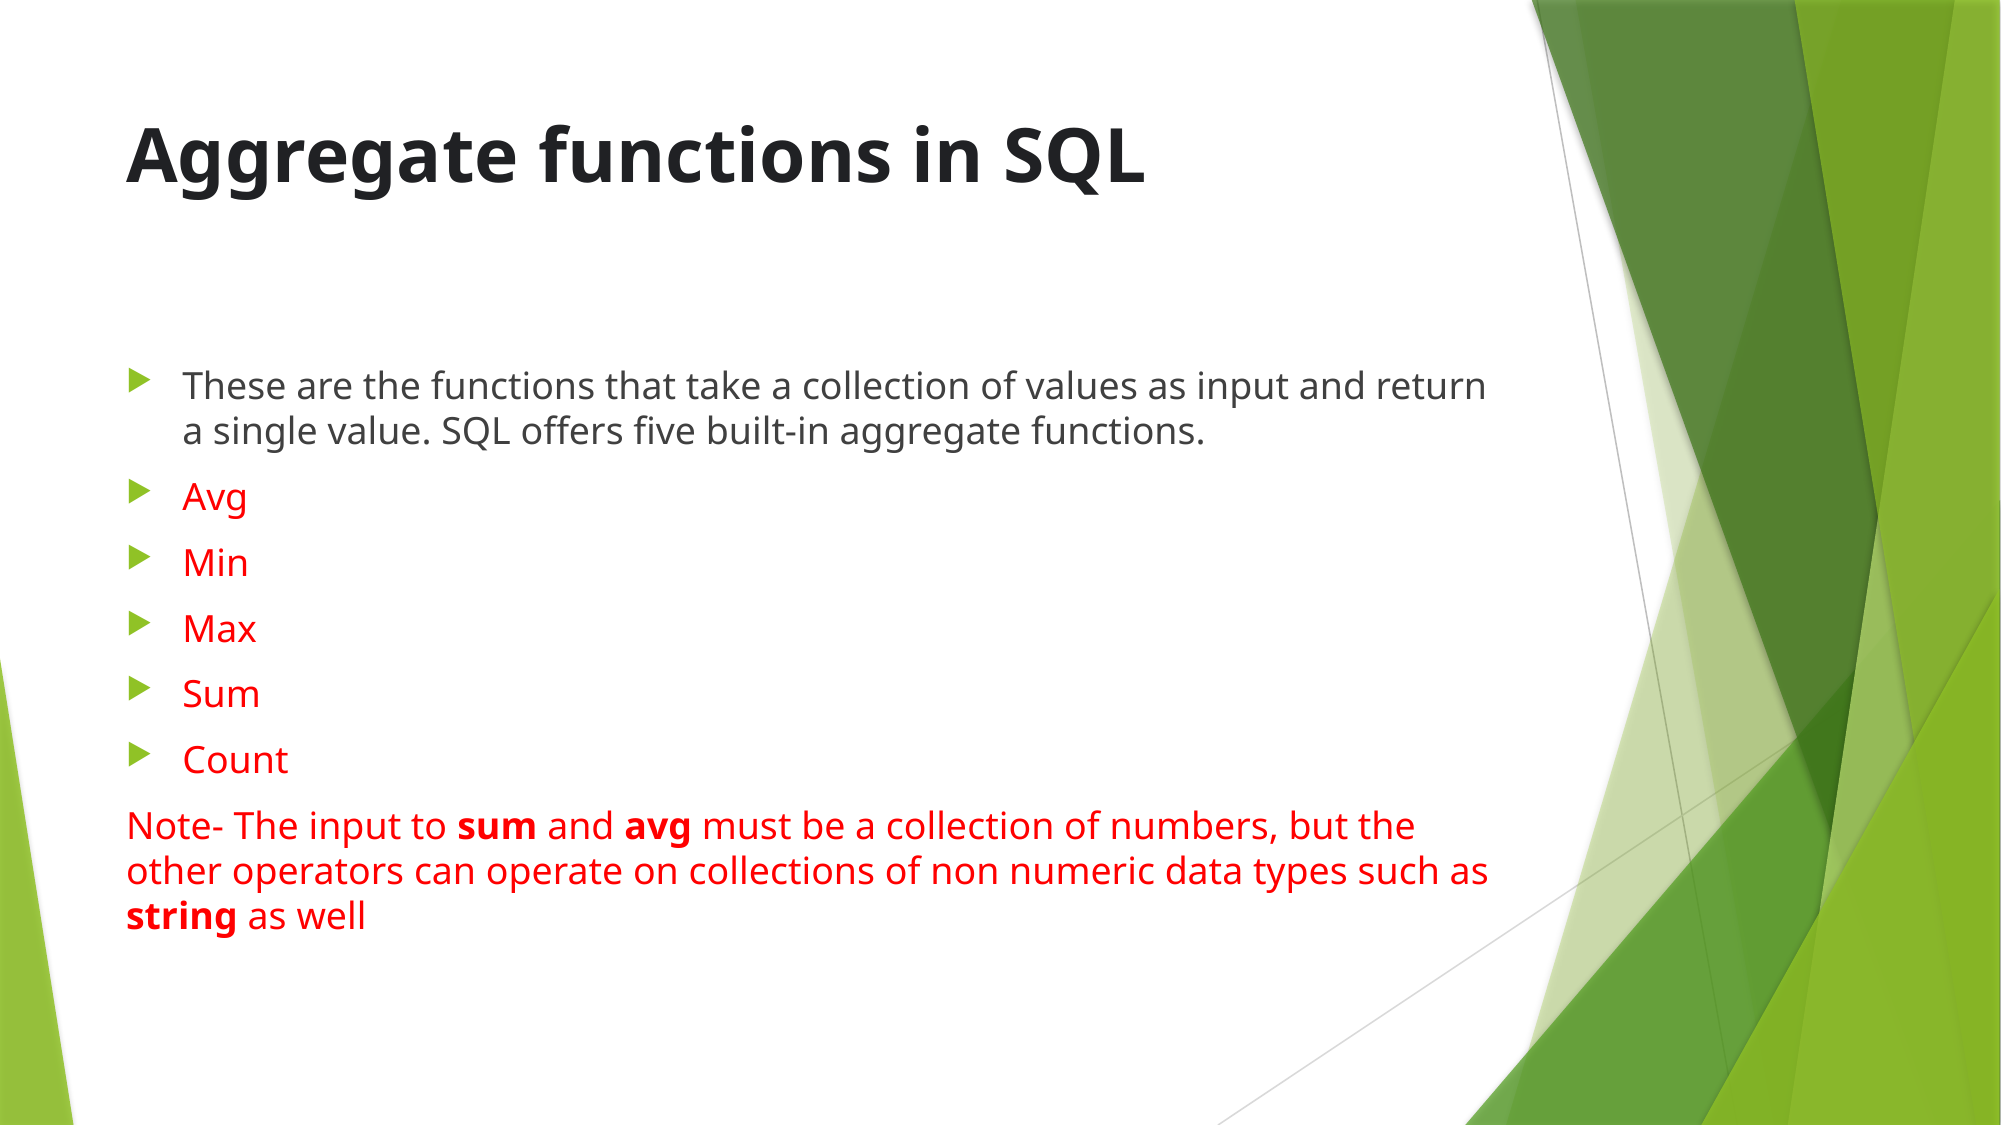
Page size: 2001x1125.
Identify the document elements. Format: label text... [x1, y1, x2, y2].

title Aggregate functions in SQL [111, 99, 1522, 317]
list These are the functions that take a collection of values as input and return a single value. SQL offers five built-in aggregate functions. Avg Min Max Sum Count Note- The input to sum and avg must be a collection of numbers, but the other operators can operate on collections of non numeric data types such as string as well [111, 354, 1522, 992]
